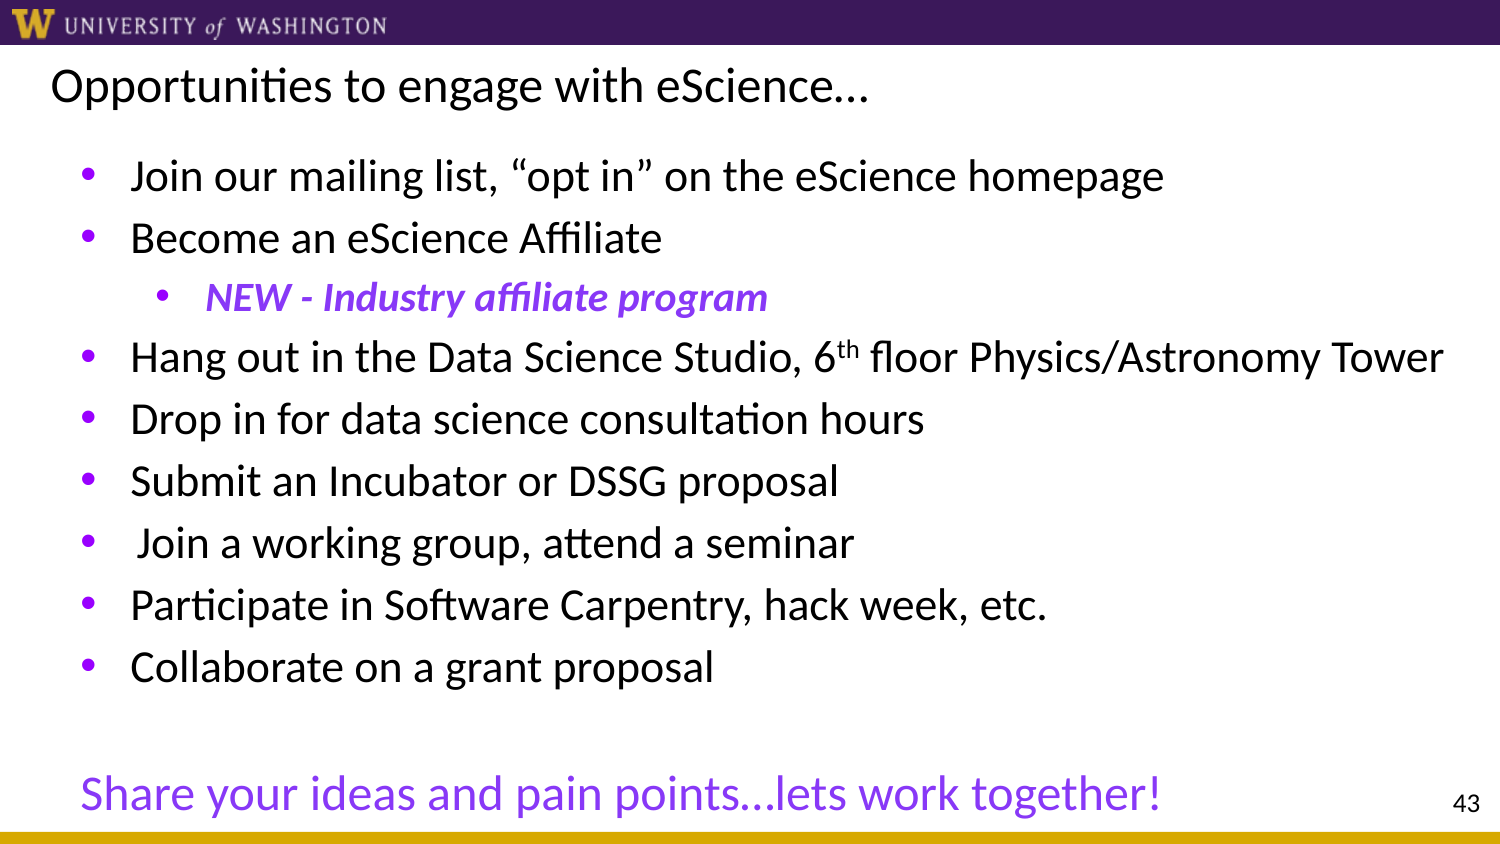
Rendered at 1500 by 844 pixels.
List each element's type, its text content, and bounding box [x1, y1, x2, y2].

picture [12, 9, 387, 40]
title Opportunities to engage with eScience… [37, 26, 1388, 140]
slide_number 43 [1403, 779, 1494, 844]
list Join our mailing list, “opt in” on the eScience homepage Become an eScience Affiliate NEW - Industry affiliate program Hang out in the Data Science Studio, 6th floor Physics/Astronomy Tower Drop in for data science consultation hours Submit an Incubator or DSSG proposal Join a working group, attend a seminar Participate in Software Carpentry, hack week, etc. Collaborate on a grant proposal Share your ideas and pain points…lets work together! [67, 145, 1500, 763]
